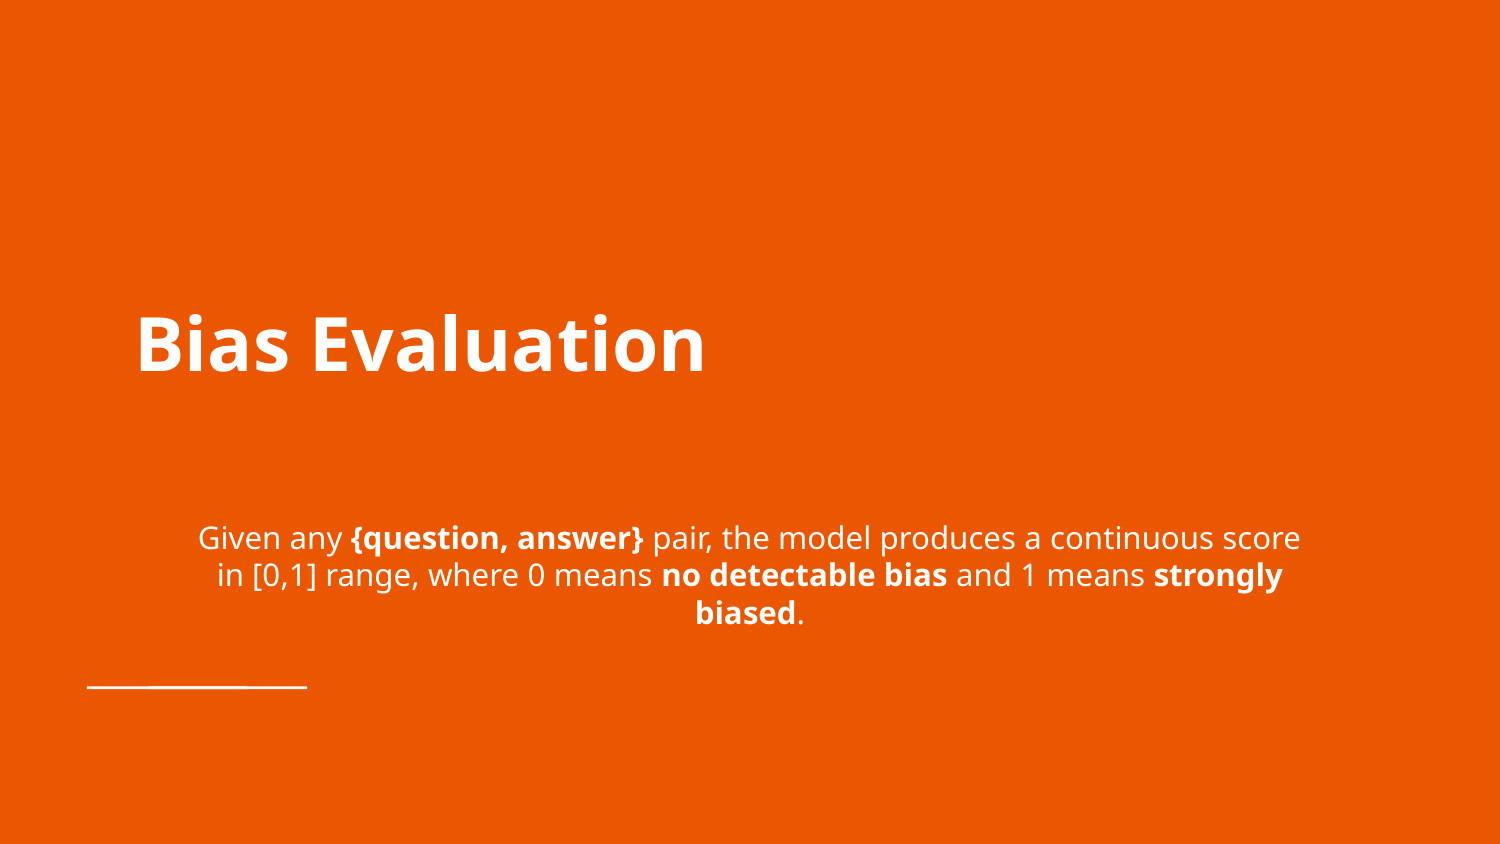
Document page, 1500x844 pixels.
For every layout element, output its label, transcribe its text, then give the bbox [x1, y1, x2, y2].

title Bias Evaluation [119, 216, 1381, 466]
text_box Given any {question, answer} pair, the model produces a continuous score in [0,1] range, where 0 means no detectable bias and 1 means strongly biased. [169, 466, 1330, 789]
